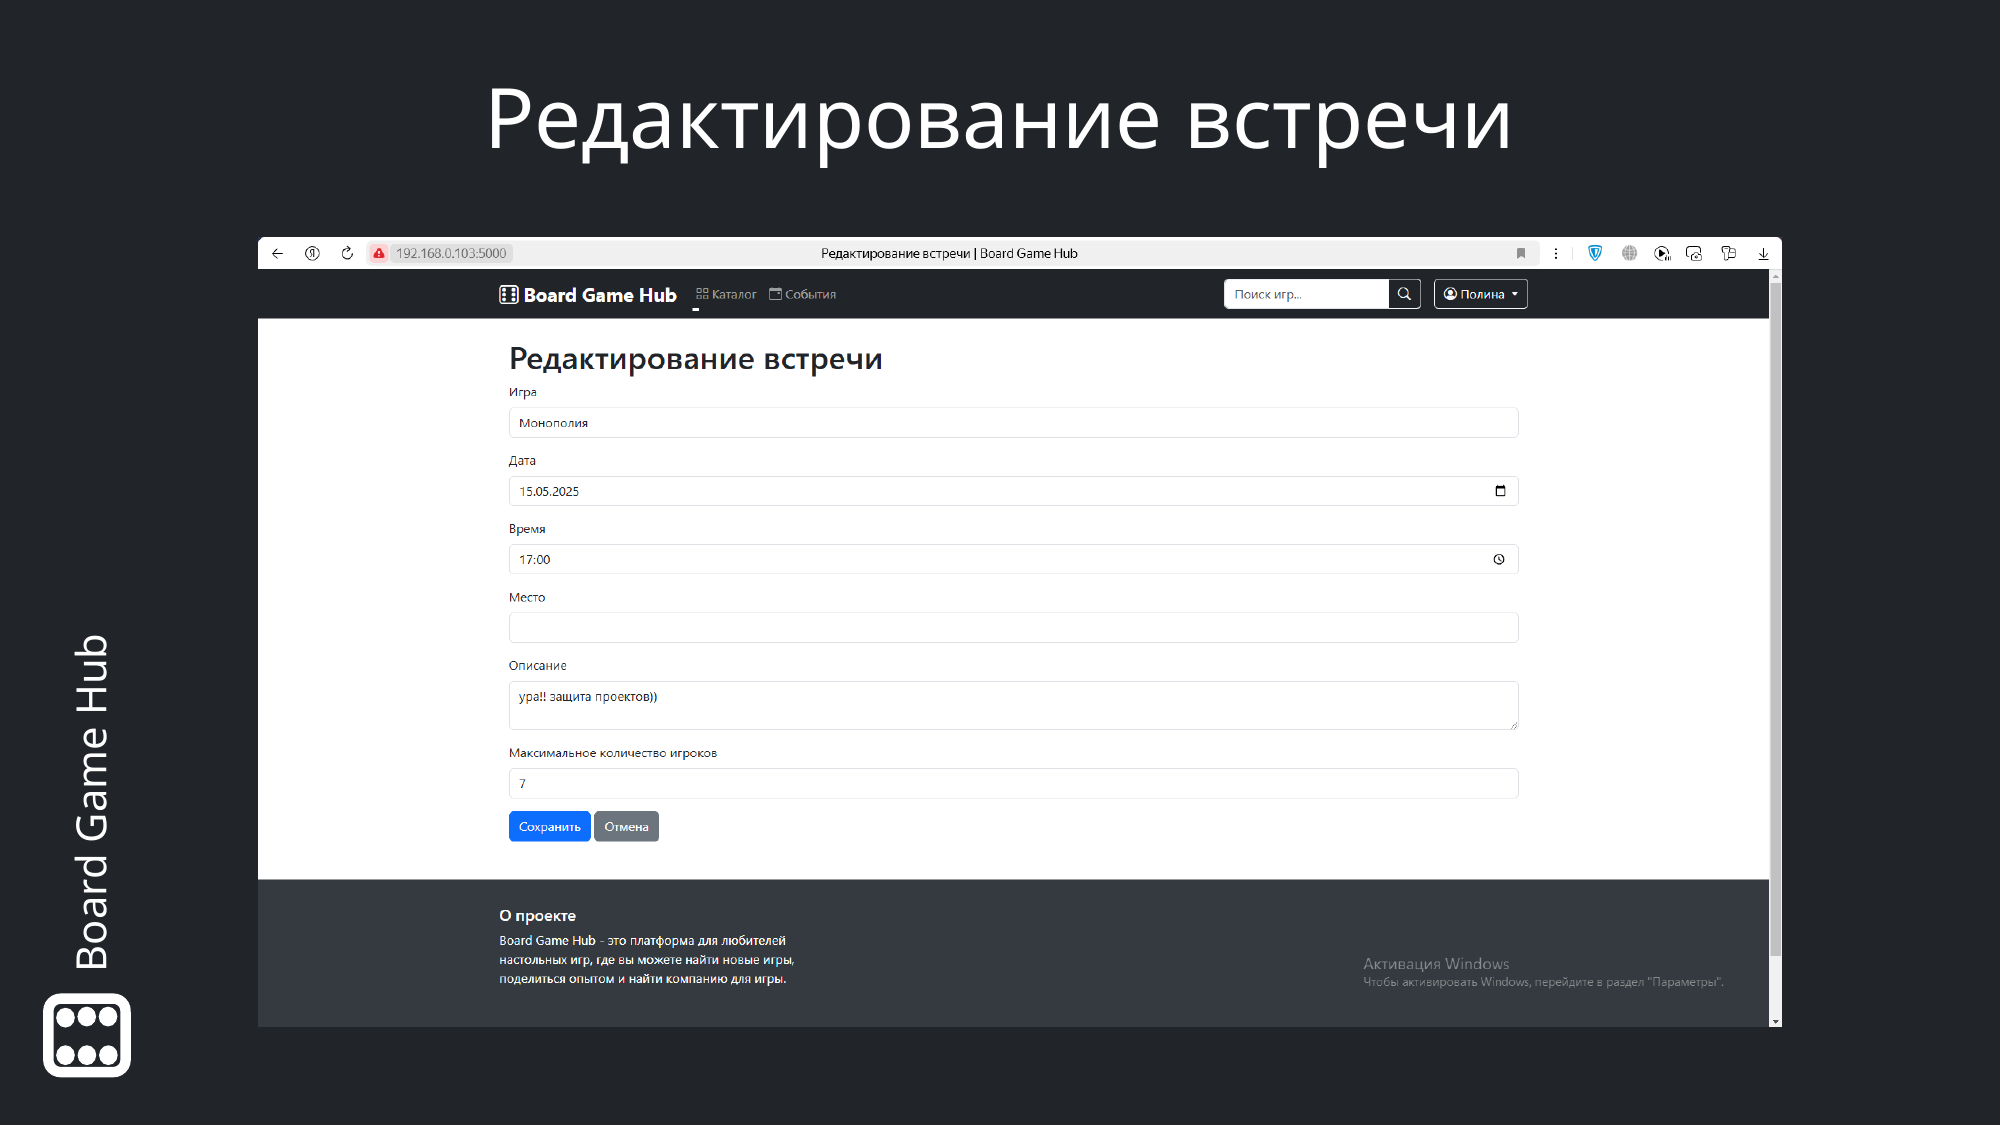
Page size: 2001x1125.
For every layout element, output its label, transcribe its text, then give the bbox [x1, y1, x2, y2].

picture [258, 237, 1782, 1027]
text_box Редактирование встречи [274, 57, 1726, 173]
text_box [0, 779, 258, 857]
